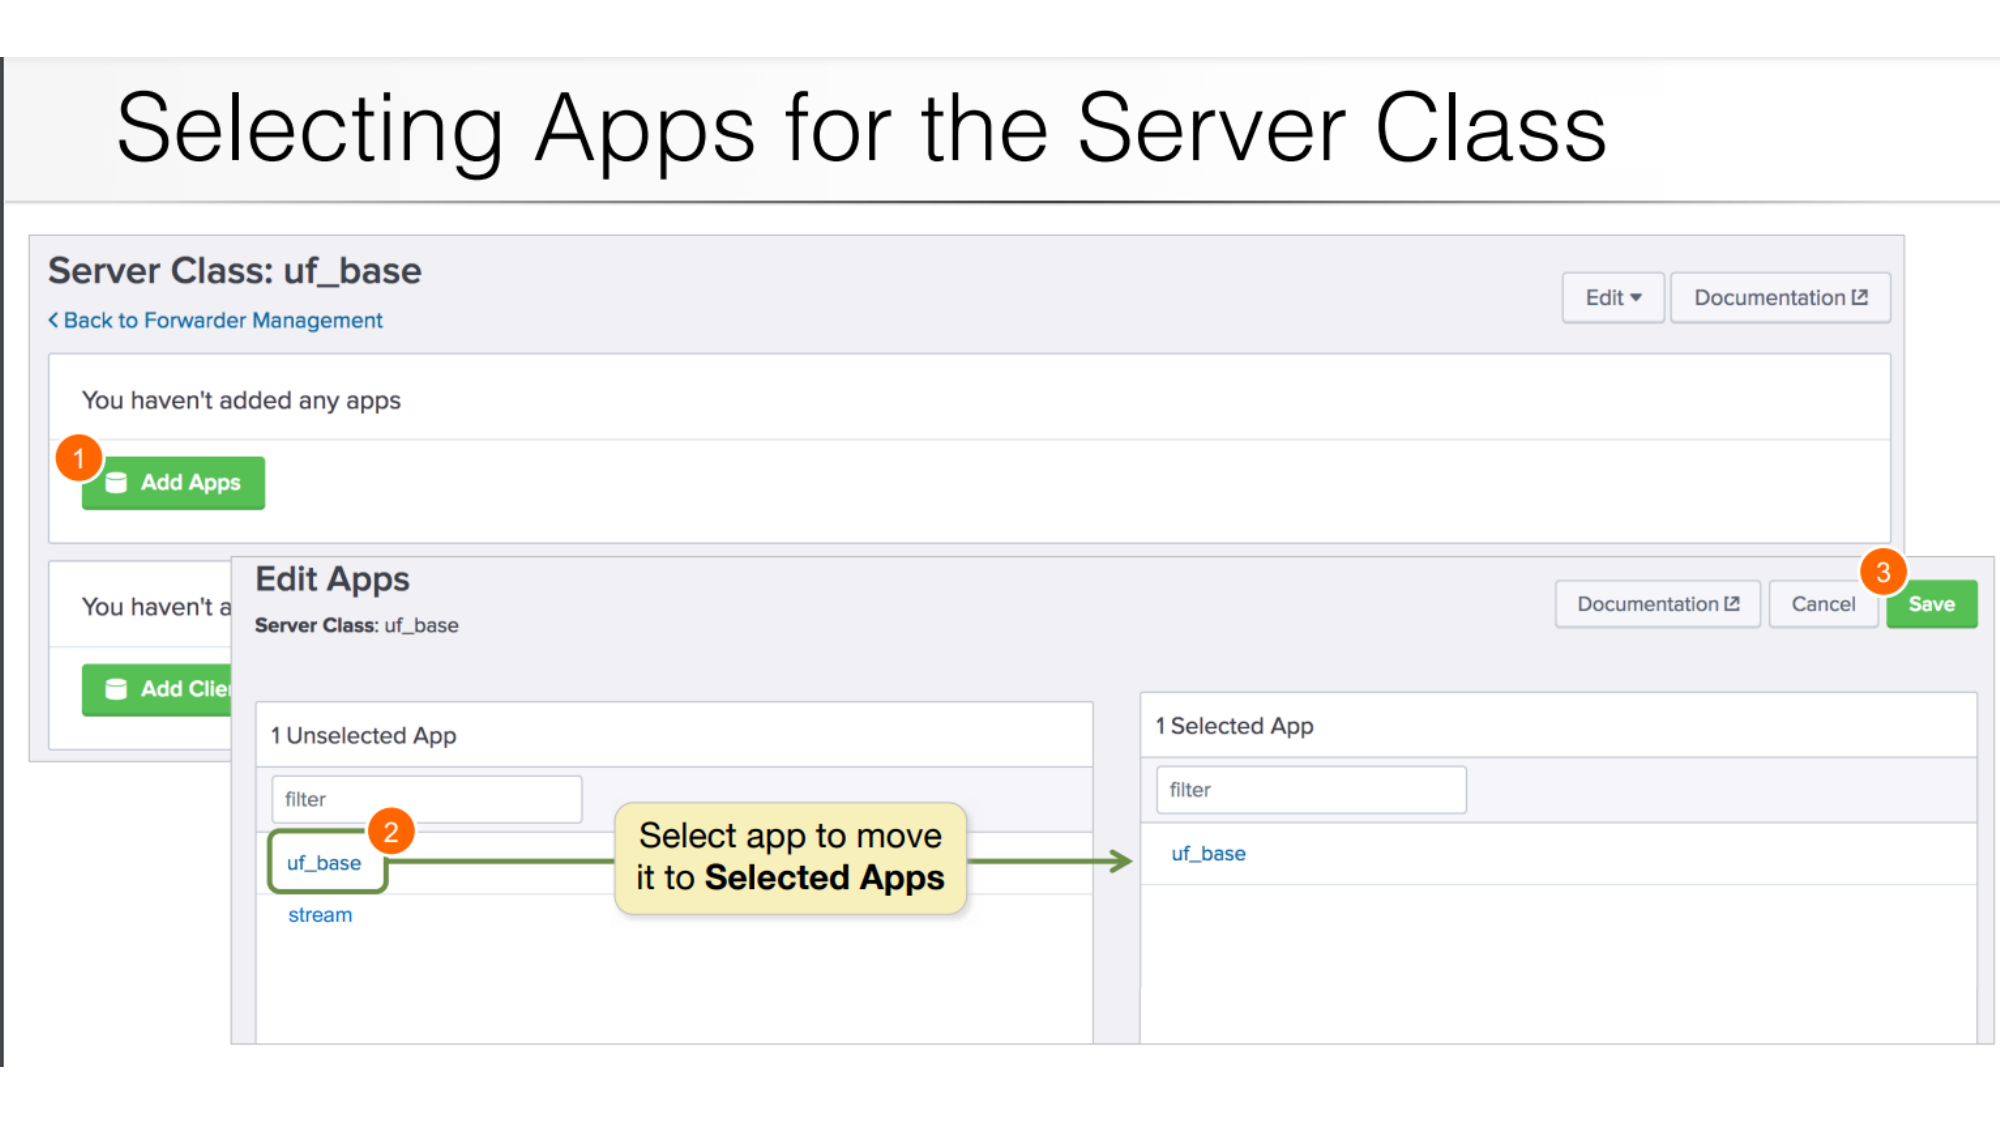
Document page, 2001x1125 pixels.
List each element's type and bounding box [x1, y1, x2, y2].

picture [0, 57, 2000, 1068]
